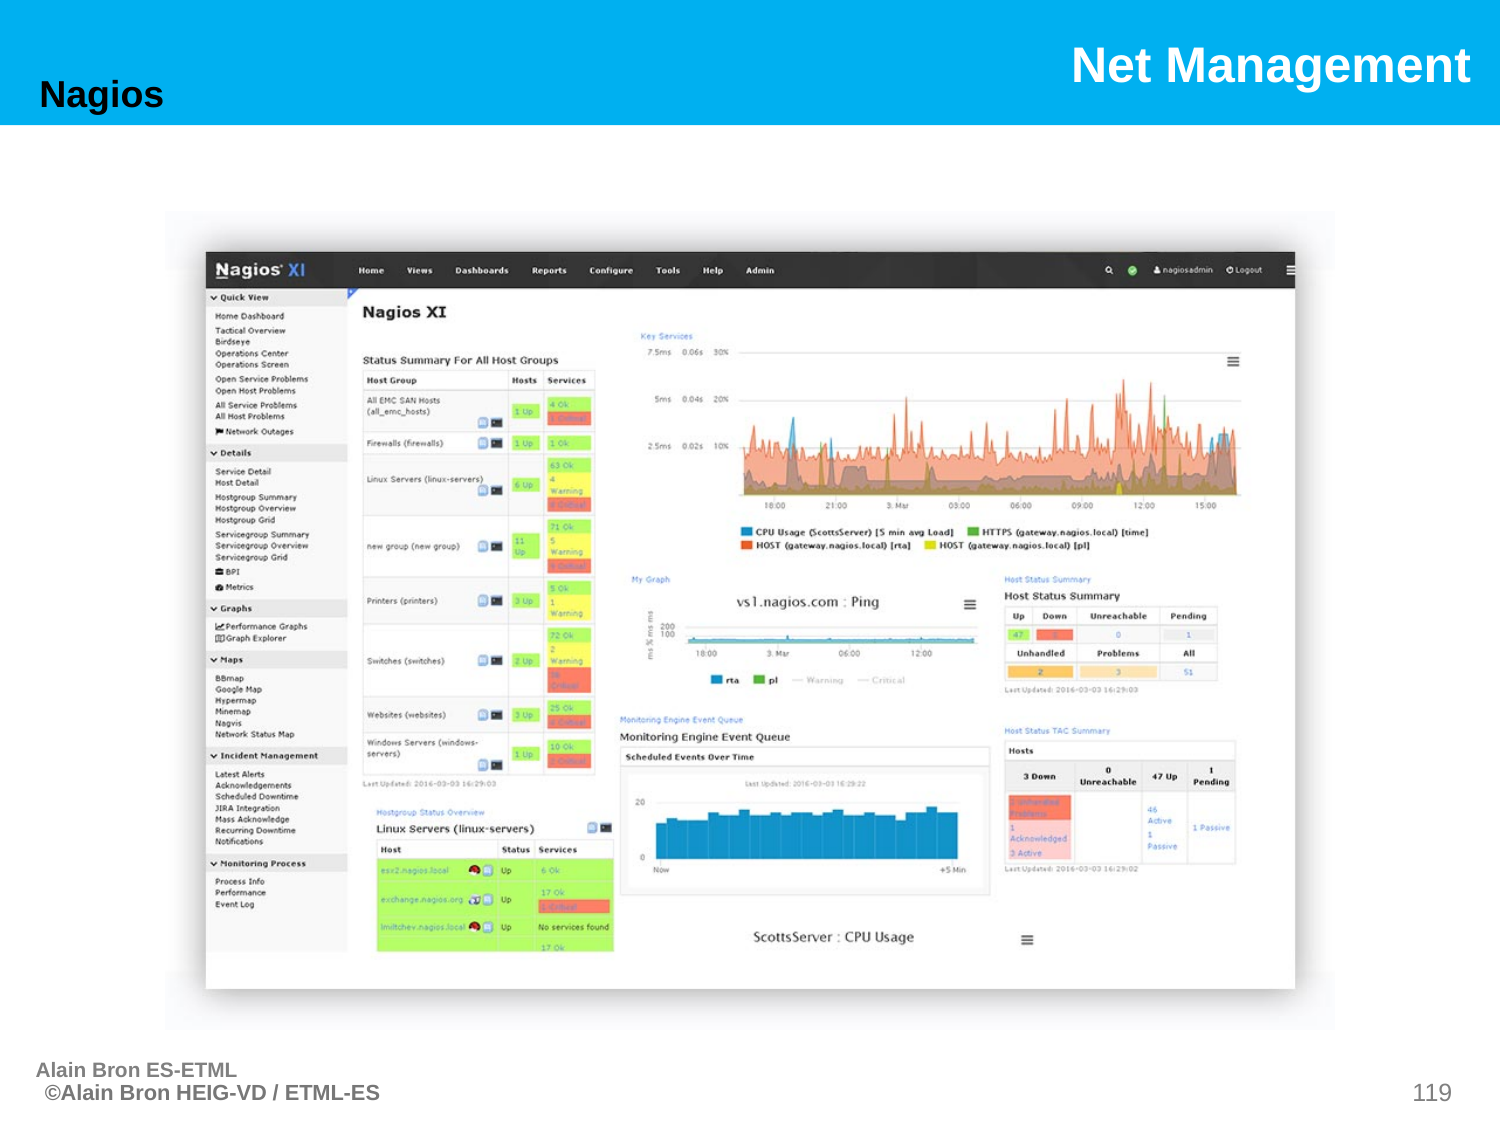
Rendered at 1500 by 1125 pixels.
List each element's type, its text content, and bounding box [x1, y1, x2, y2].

footer Alain Bron ES-ETML [20, 1048, 496, 1109]
picture [165, 211, 1335, 1030]
text_box Nagios [24, 62, 1299, 123]
